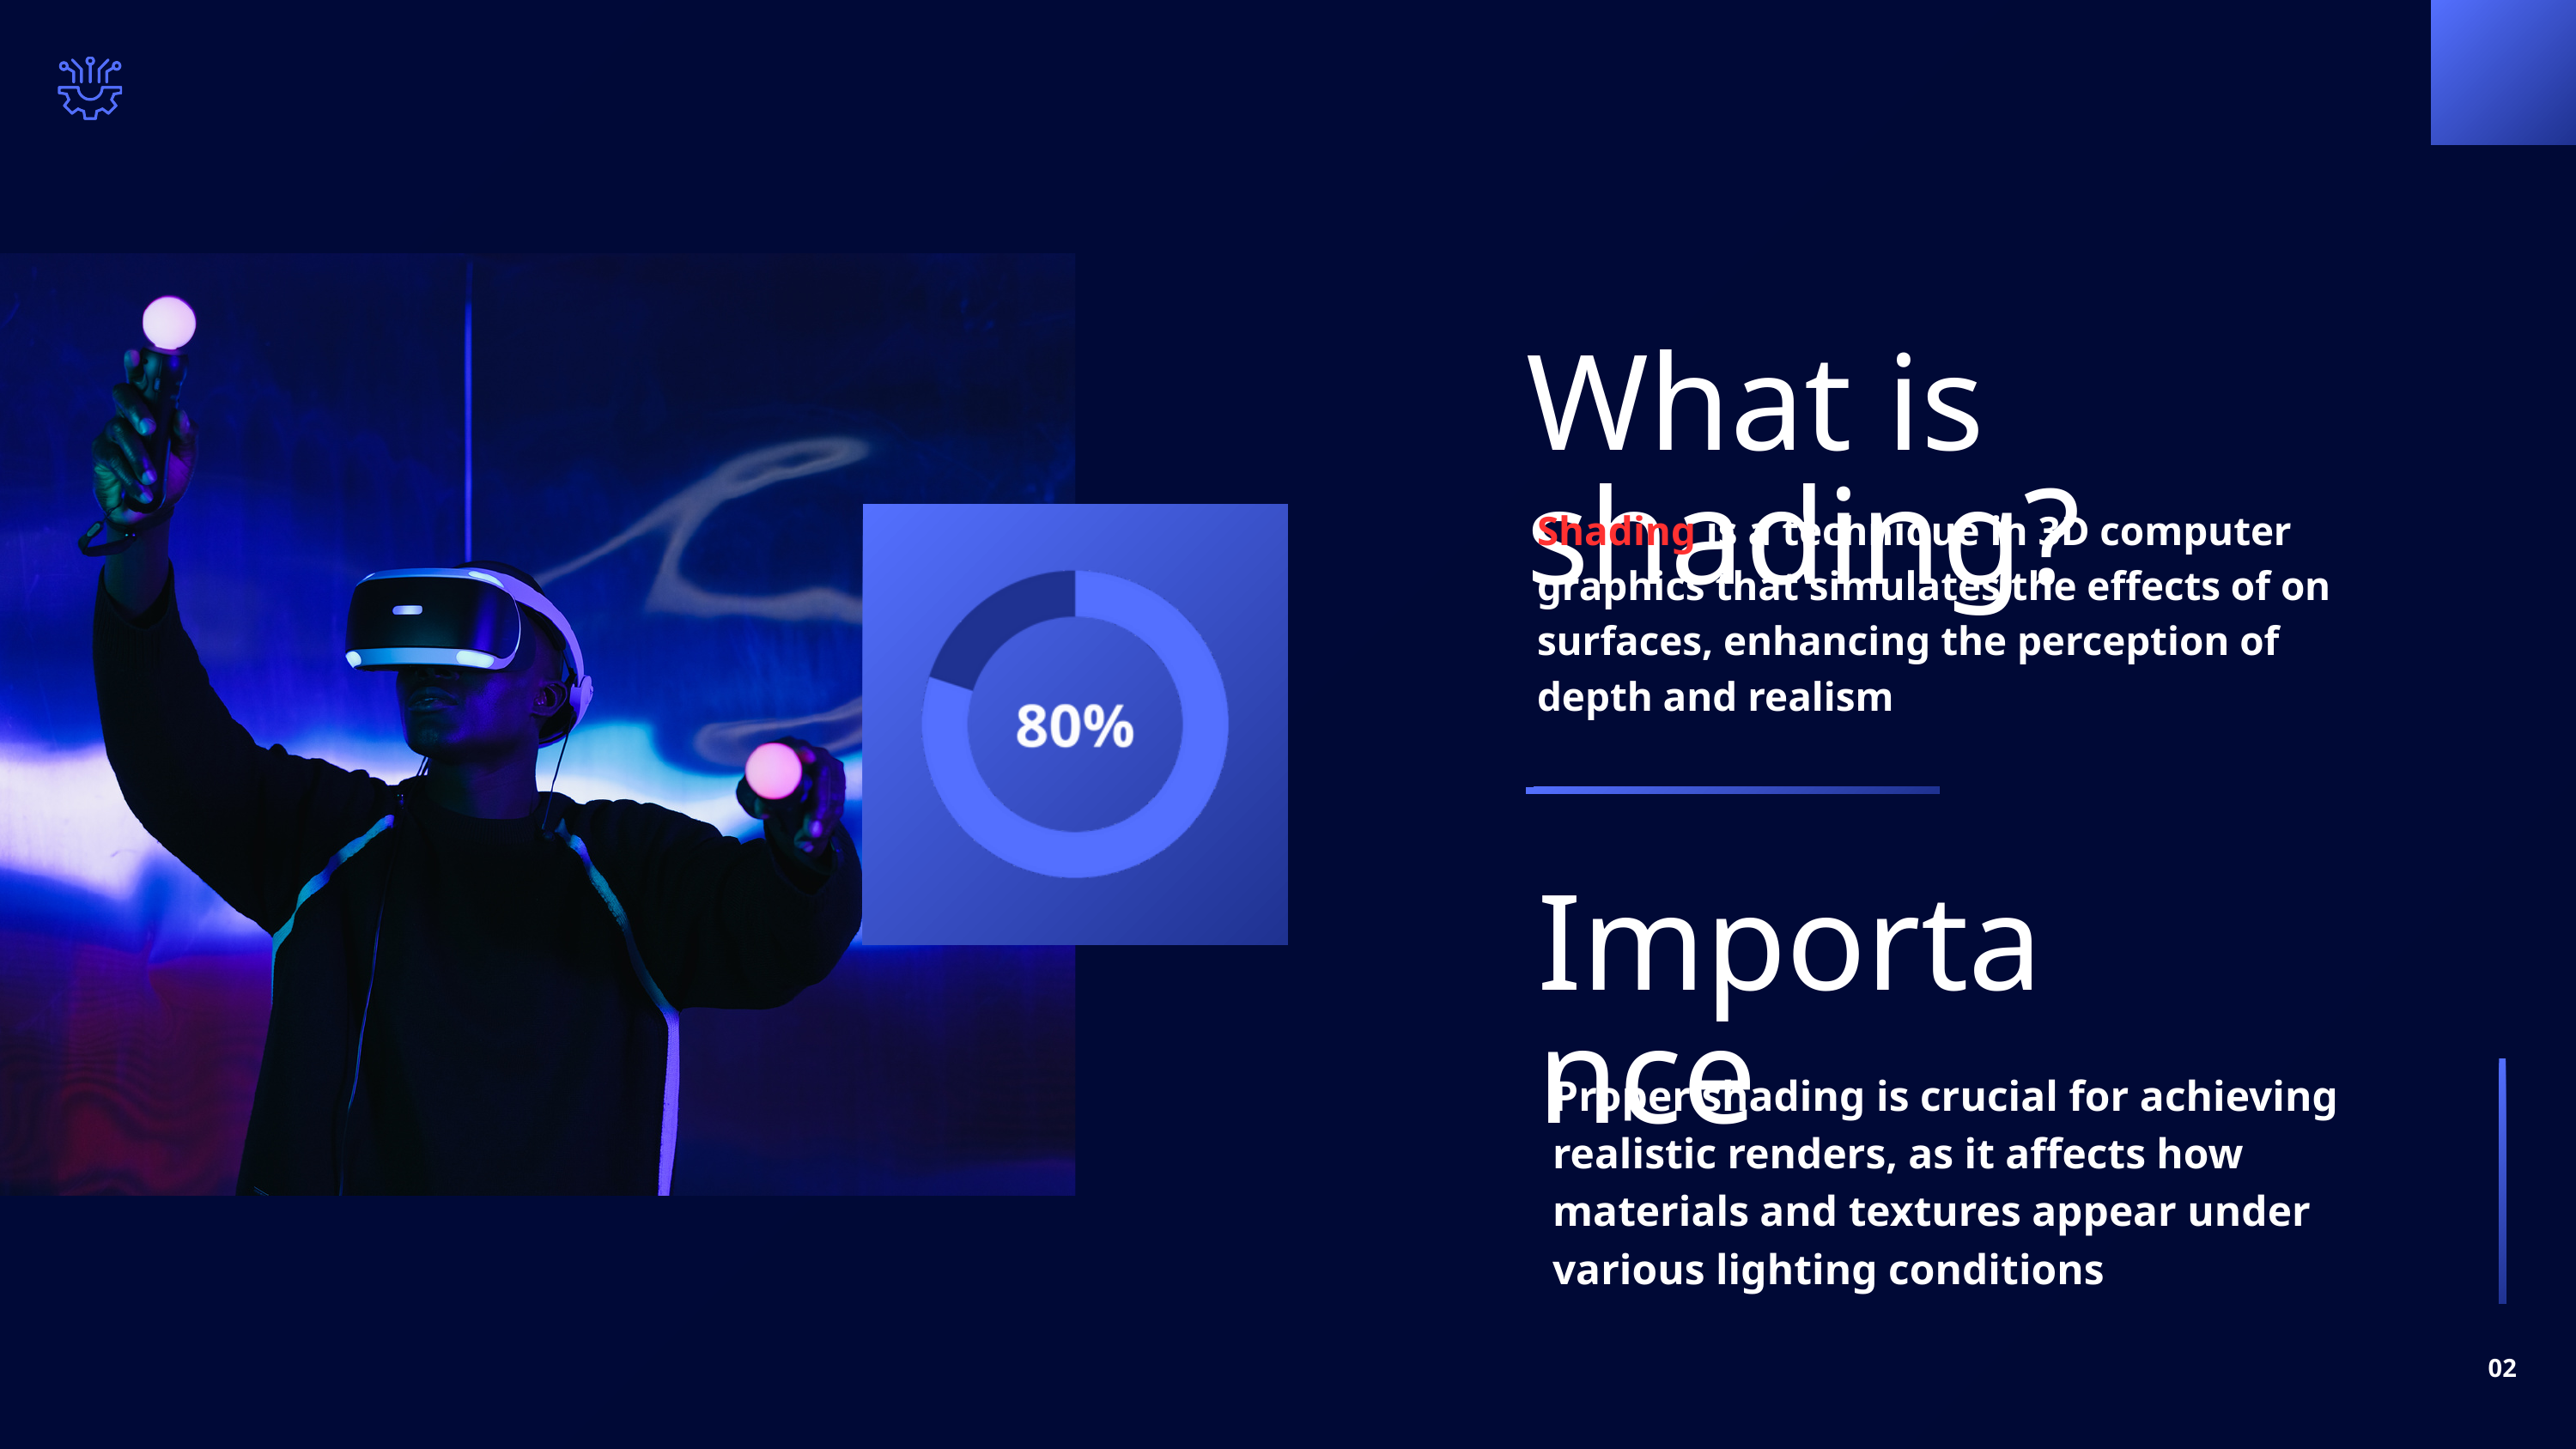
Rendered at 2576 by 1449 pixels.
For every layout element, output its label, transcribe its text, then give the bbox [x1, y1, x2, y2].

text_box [862, 503, 1289, 945]
text_box [58, 57, 123, 120]
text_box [1525, 786, 1940, 794]
text_box Importance [1537, 882, 2101, 1150]
text_box Shading is a technique in 3D computer graphics that simulates the effects of on surfaces, enhancing the perception of depth and realism [1537, 498, 2384, 719]
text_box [2499, 1058, 2506, 1304]
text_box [0, 252, 1076, 1196]
picture [890, 540, 1261, 909]
text_box Proper shading is crucial for achieving realistic renders, as it affects how materials and textures appear under various lighting conditions [1552, 1061, 2432, 1293]
text_box What is shading? [1526, 343, 2315, 610]
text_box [2430, 0, 2576, 145]
text_box 02 [2464, 1347, 2542, 1383]
